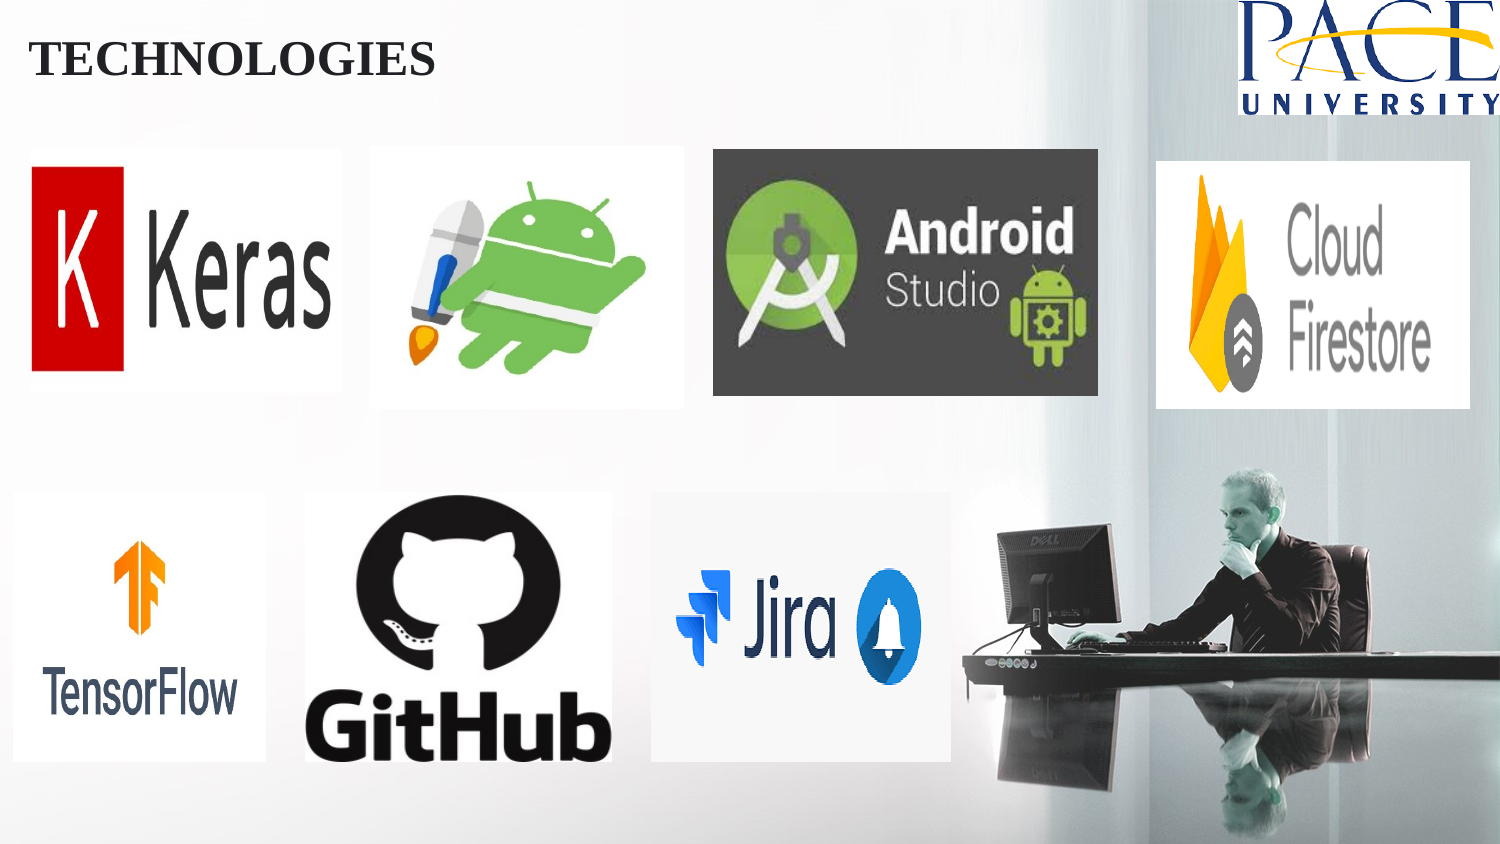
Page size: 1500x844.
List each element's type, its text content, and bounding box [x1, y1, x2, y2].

picture [0, 0, 1500, 844]
text_box TECHNOLOGIES [13, 18, 765, 184]
